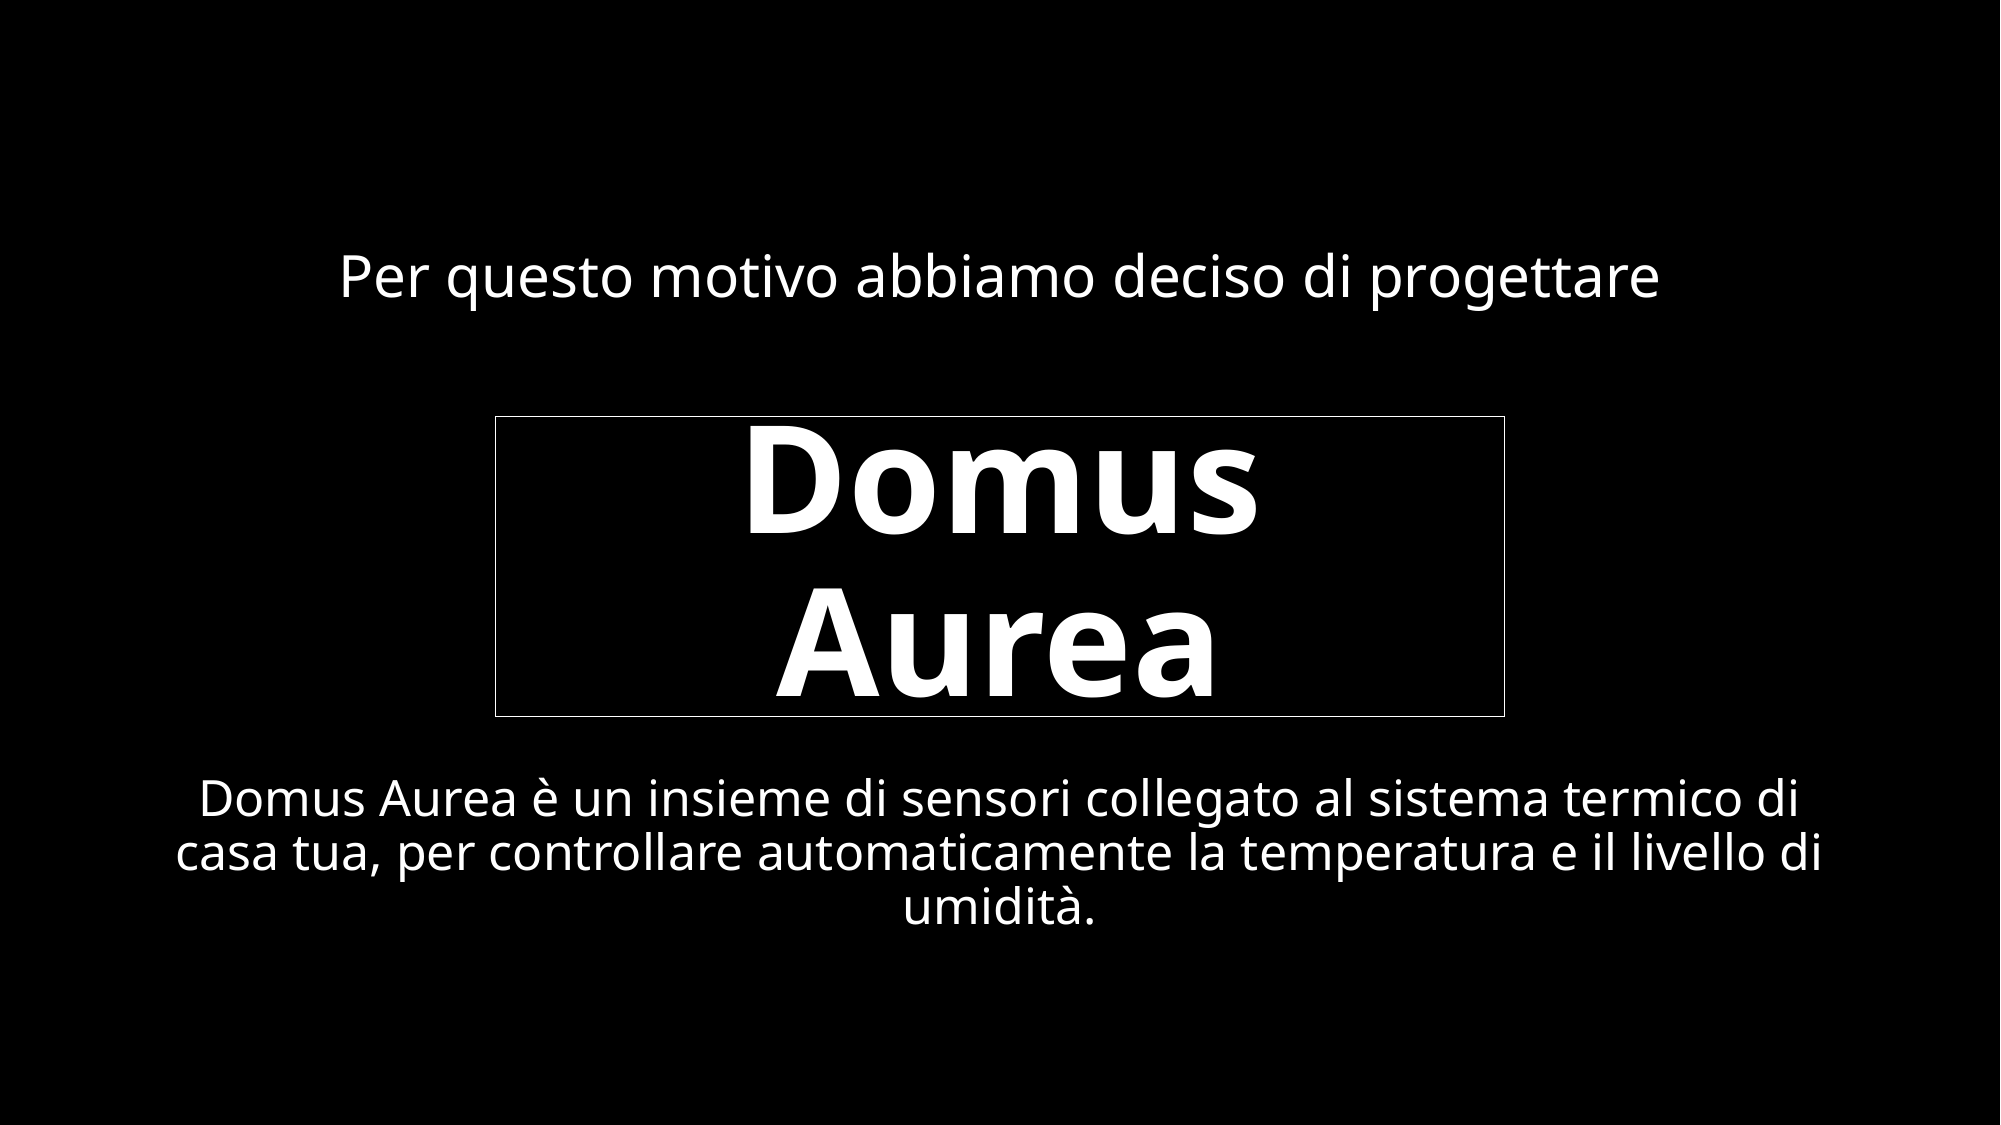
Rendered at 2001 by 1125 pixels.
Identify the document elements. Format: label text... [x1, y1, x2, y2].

text_box Domus Aurea è un insieme di sensori collegato al sistema termico di casa tua, per controllare automaticamente la temperatura e il livello di umidità. [137, 769, 1863, 940]
text_box Domus Aurea [495, 416, 1505, 717]
text_box Per questo motivo abbiamo deciso di progettare [137, 193, 1863, 364]
